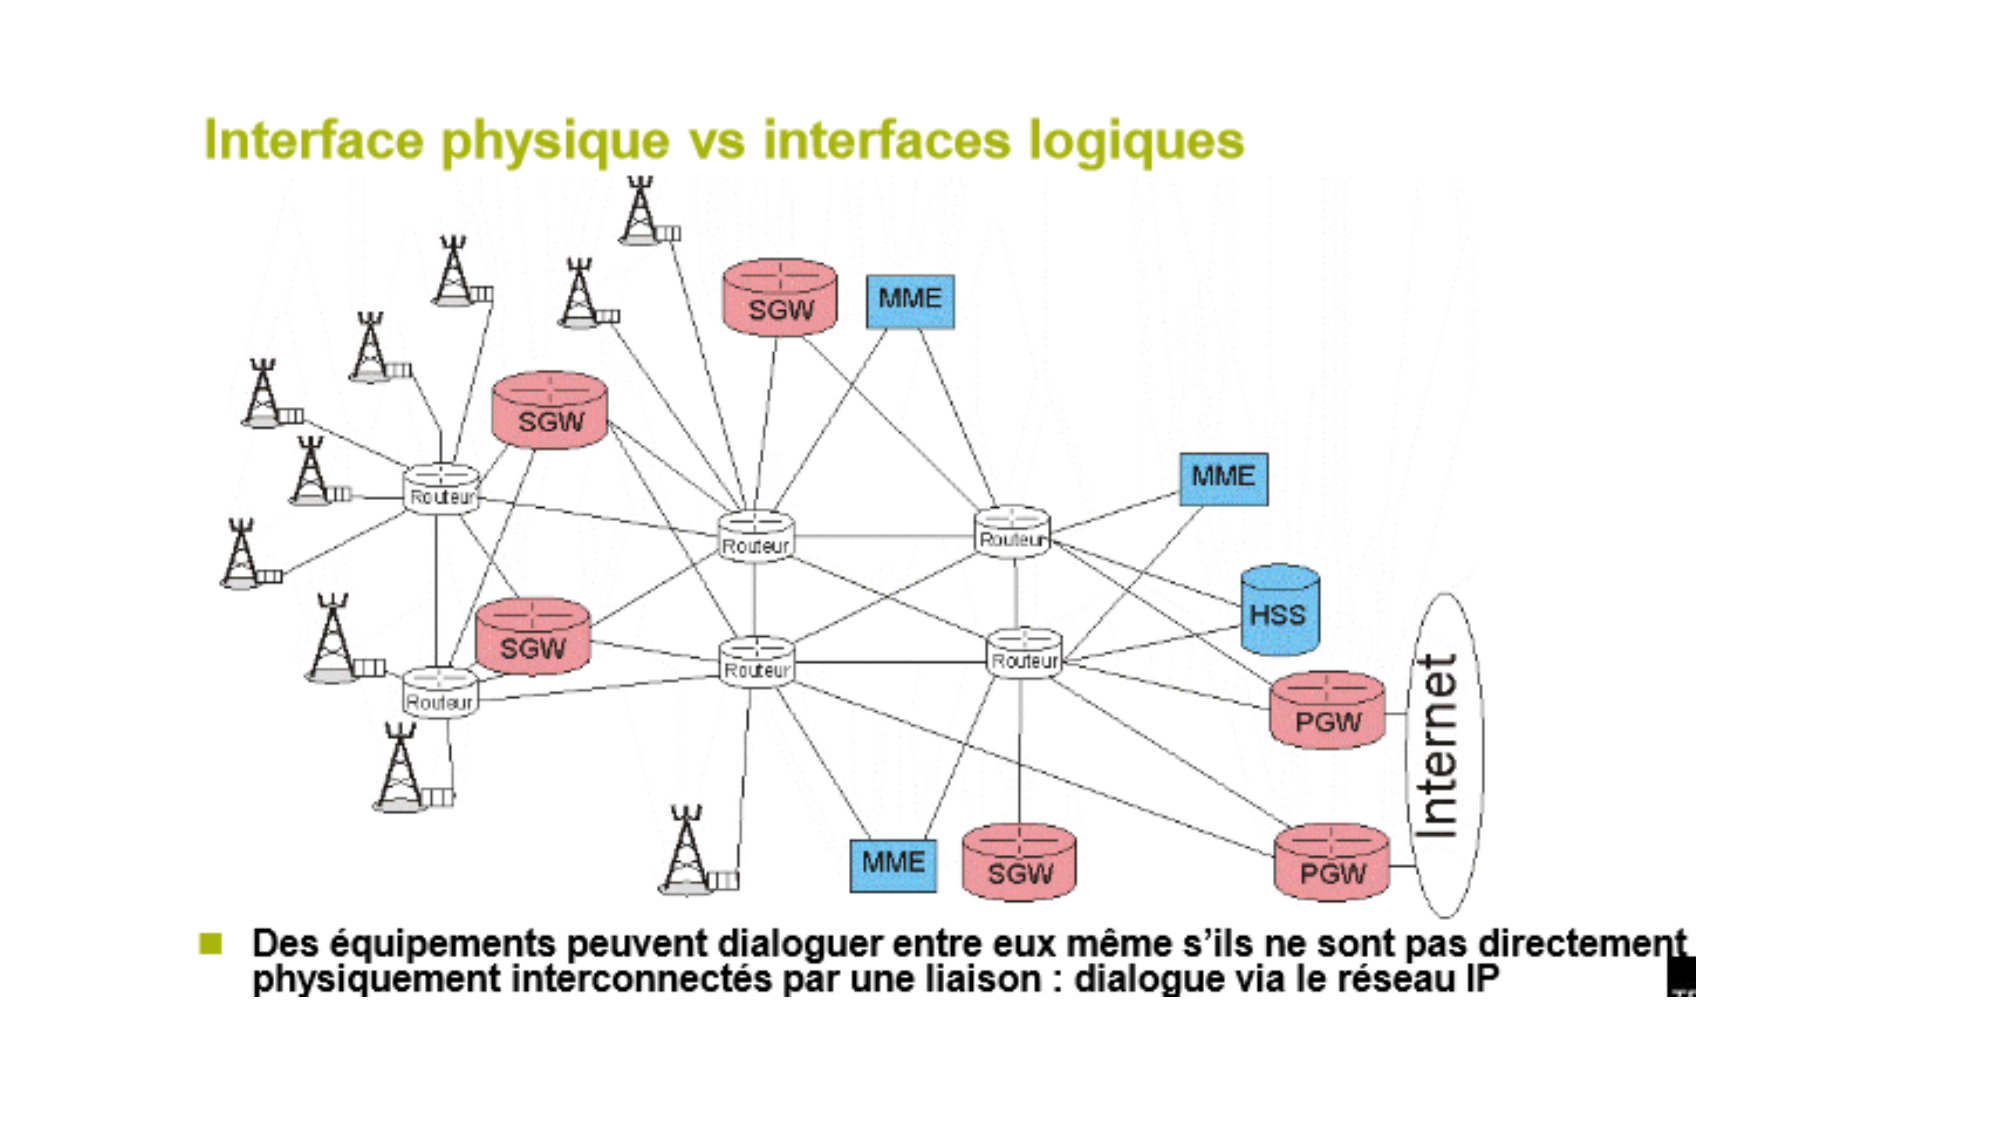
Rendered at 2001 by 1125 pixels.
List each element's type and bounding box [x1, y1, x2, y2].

picture [178, 71, 1696, 997]
